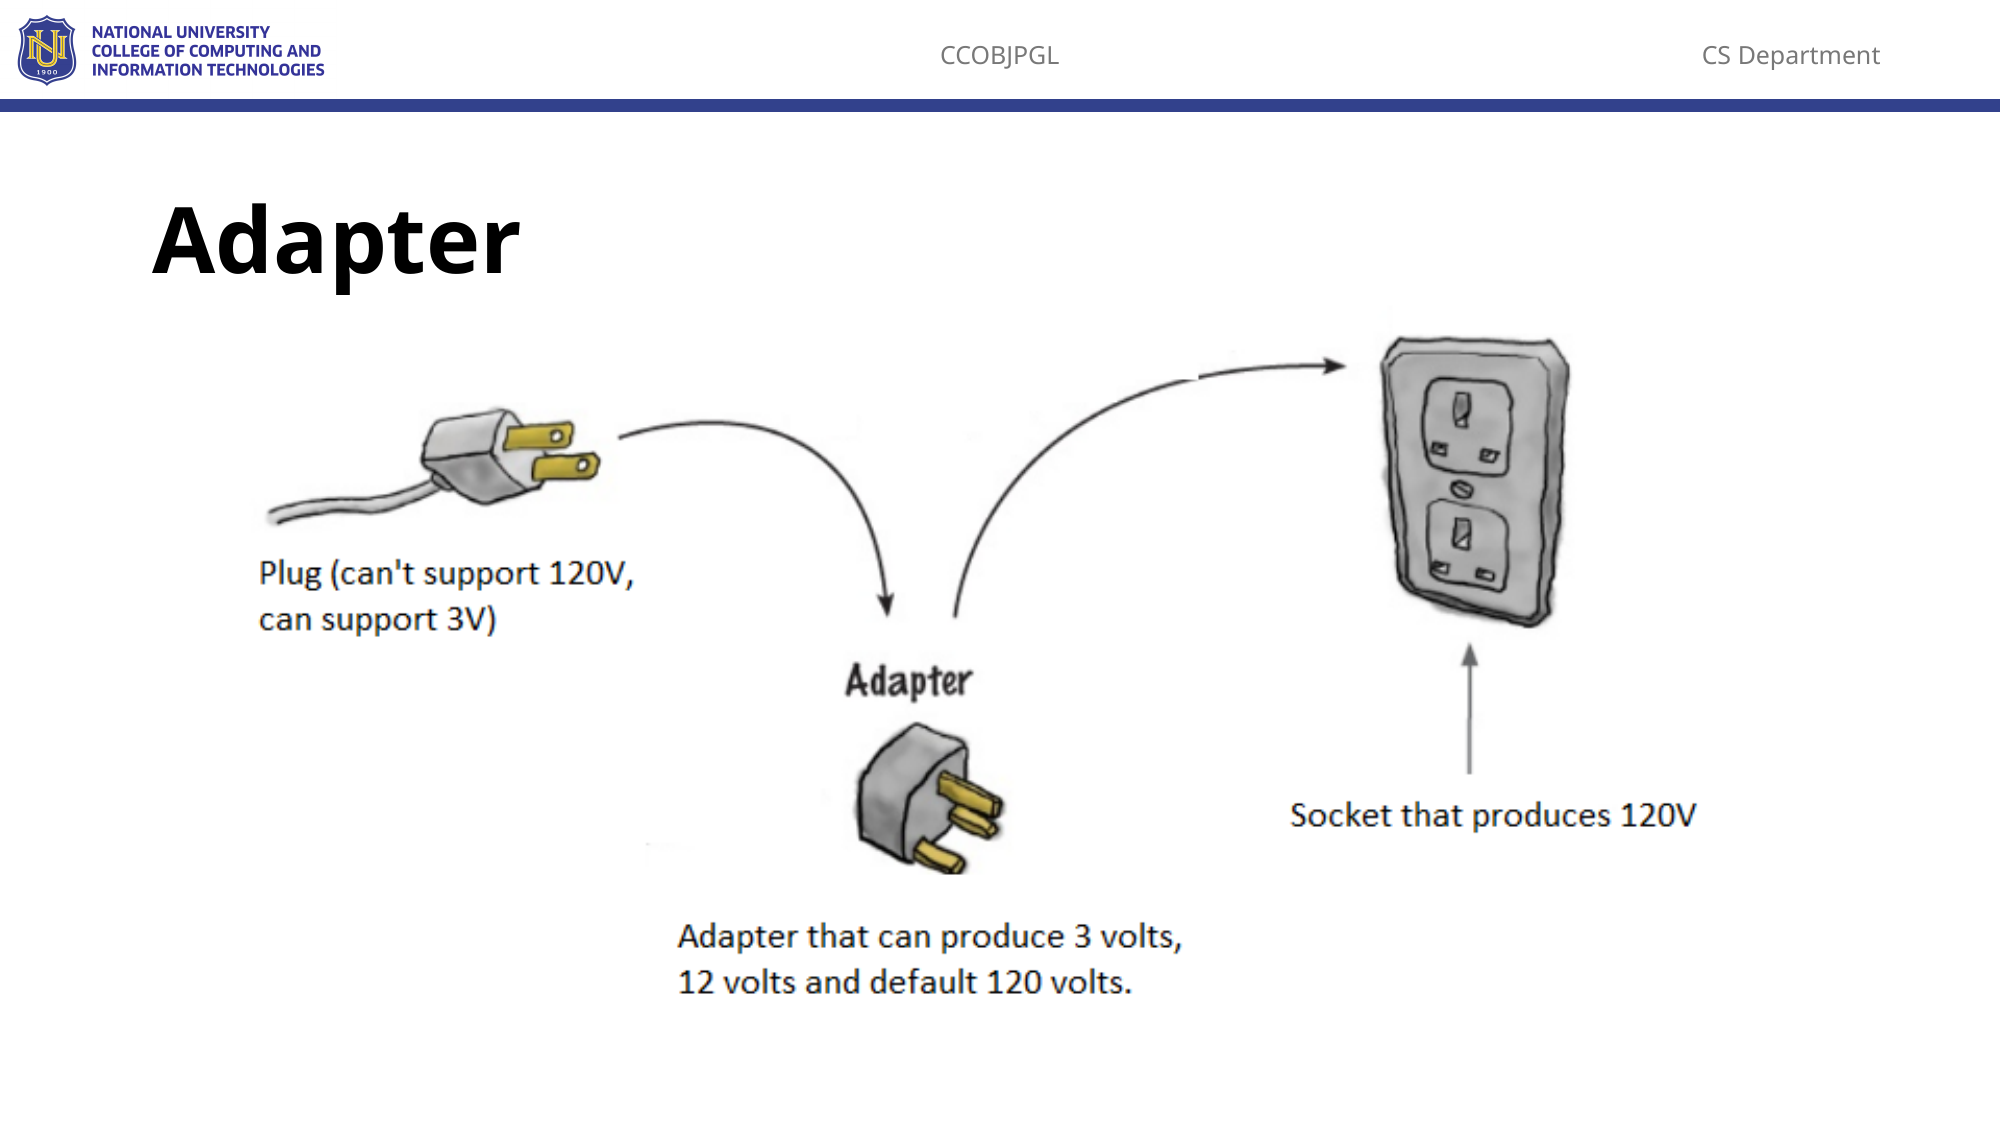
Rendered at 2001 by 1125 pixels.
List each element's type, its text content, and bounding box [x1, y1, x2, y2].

picture [0, 0, 337, 99]
title Adapter [137, 135, 1863, 353]
picture [183, 305, 1817, 1067]
